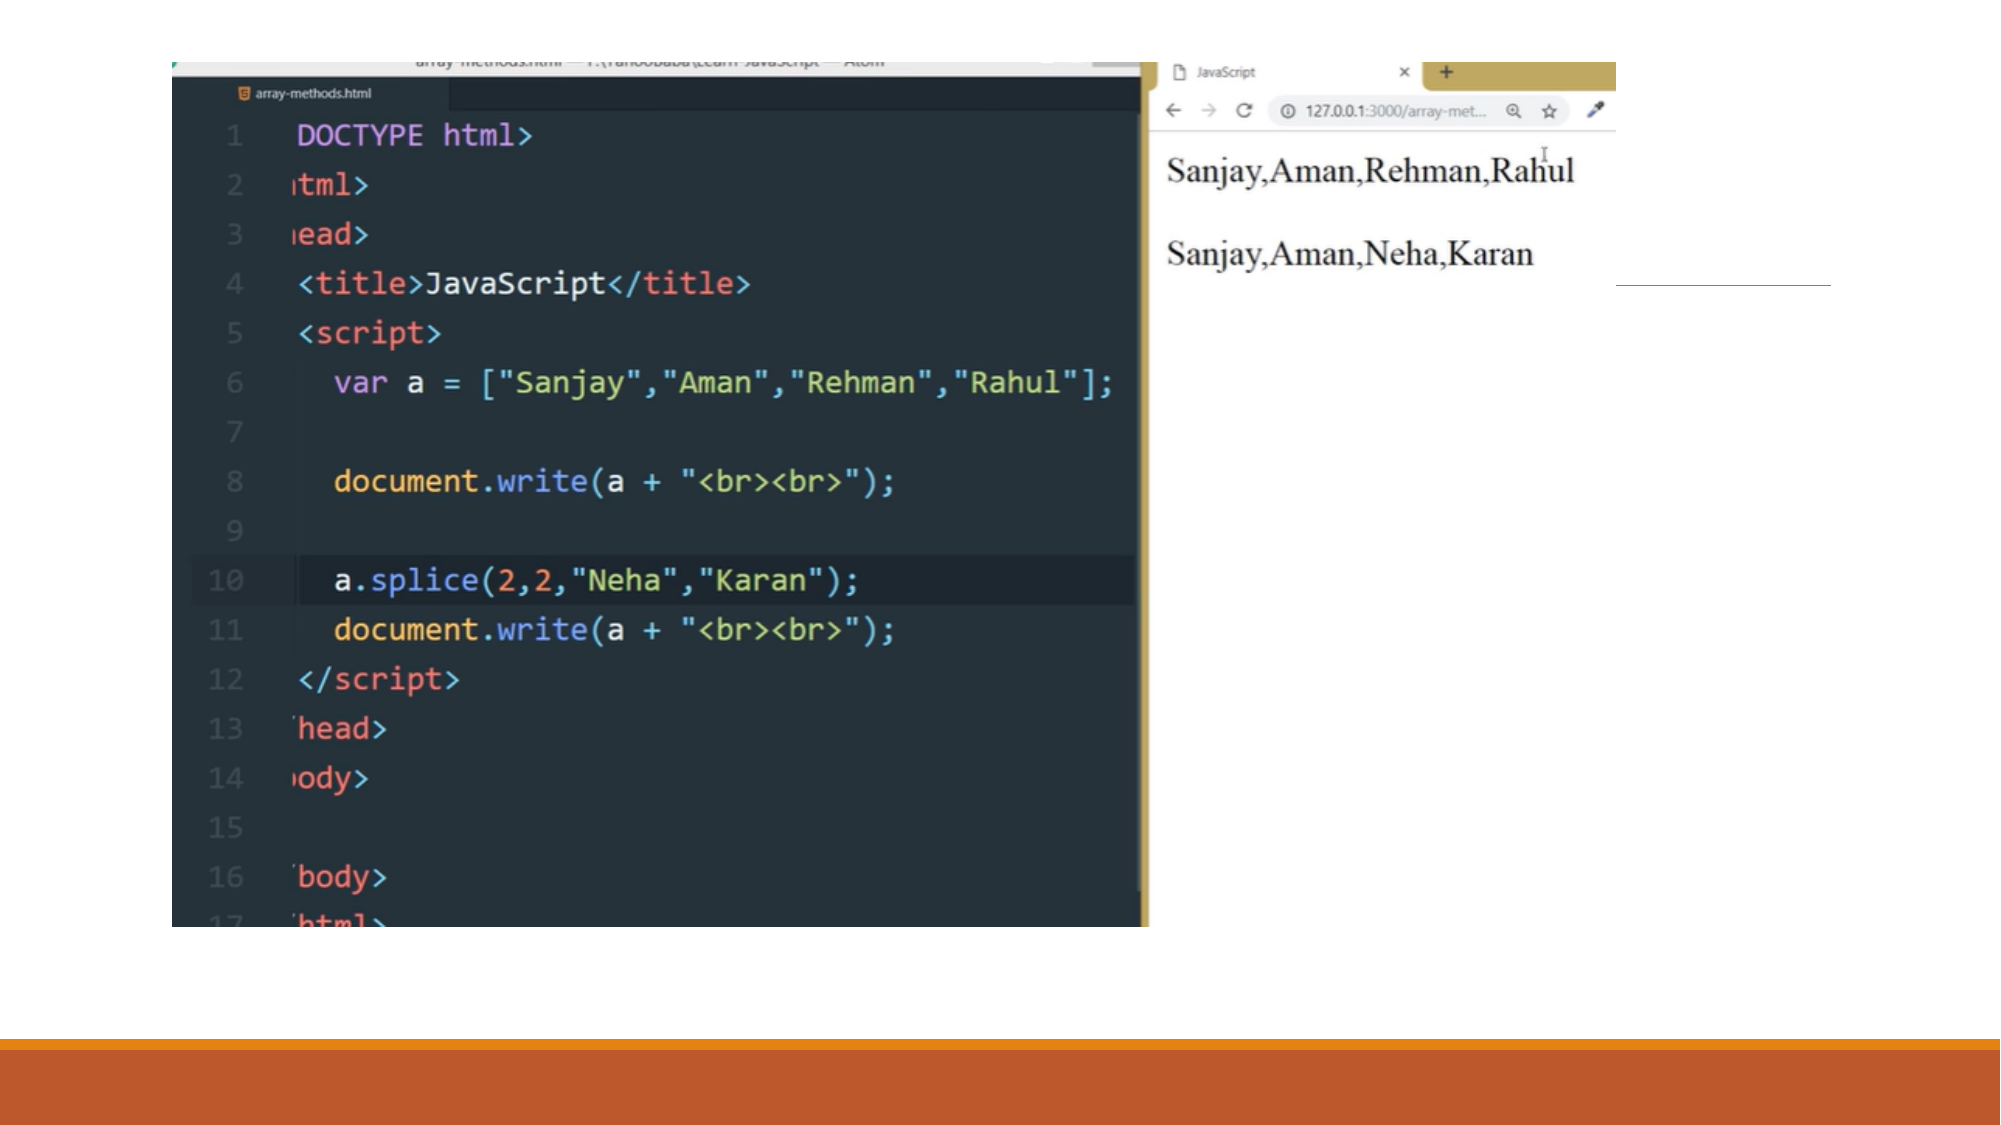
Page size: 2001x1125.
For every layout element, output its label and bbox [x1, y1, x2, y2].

picture [172, 62, 1616, 928]
